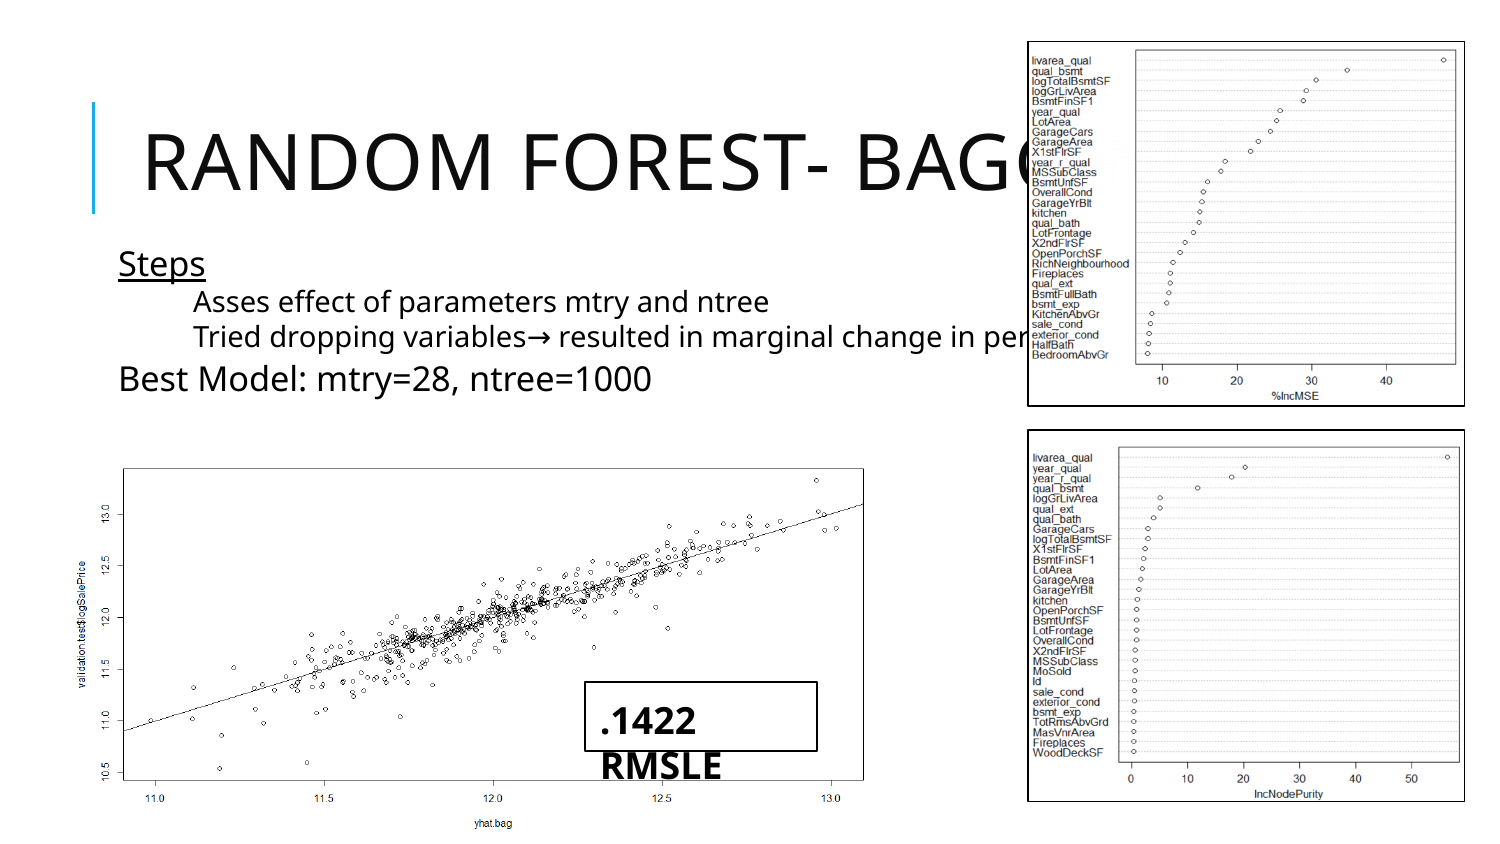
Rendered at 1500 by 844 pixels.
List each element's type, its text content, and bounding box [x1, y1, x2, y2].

picture [75, 459, 870, 831]
list Steps Asses effect of parameters mtry and ntree Tried dropping variables→ resulted in marginal change in performance Best Model: mtry=28, ntree=1000 [103, 232, 1299, 728]
picture [1028, 41, 1464, 406]
title Random Forest- Bagging [126, 115, 1021, 232]
picture [1028, 430, 1464, 802]
